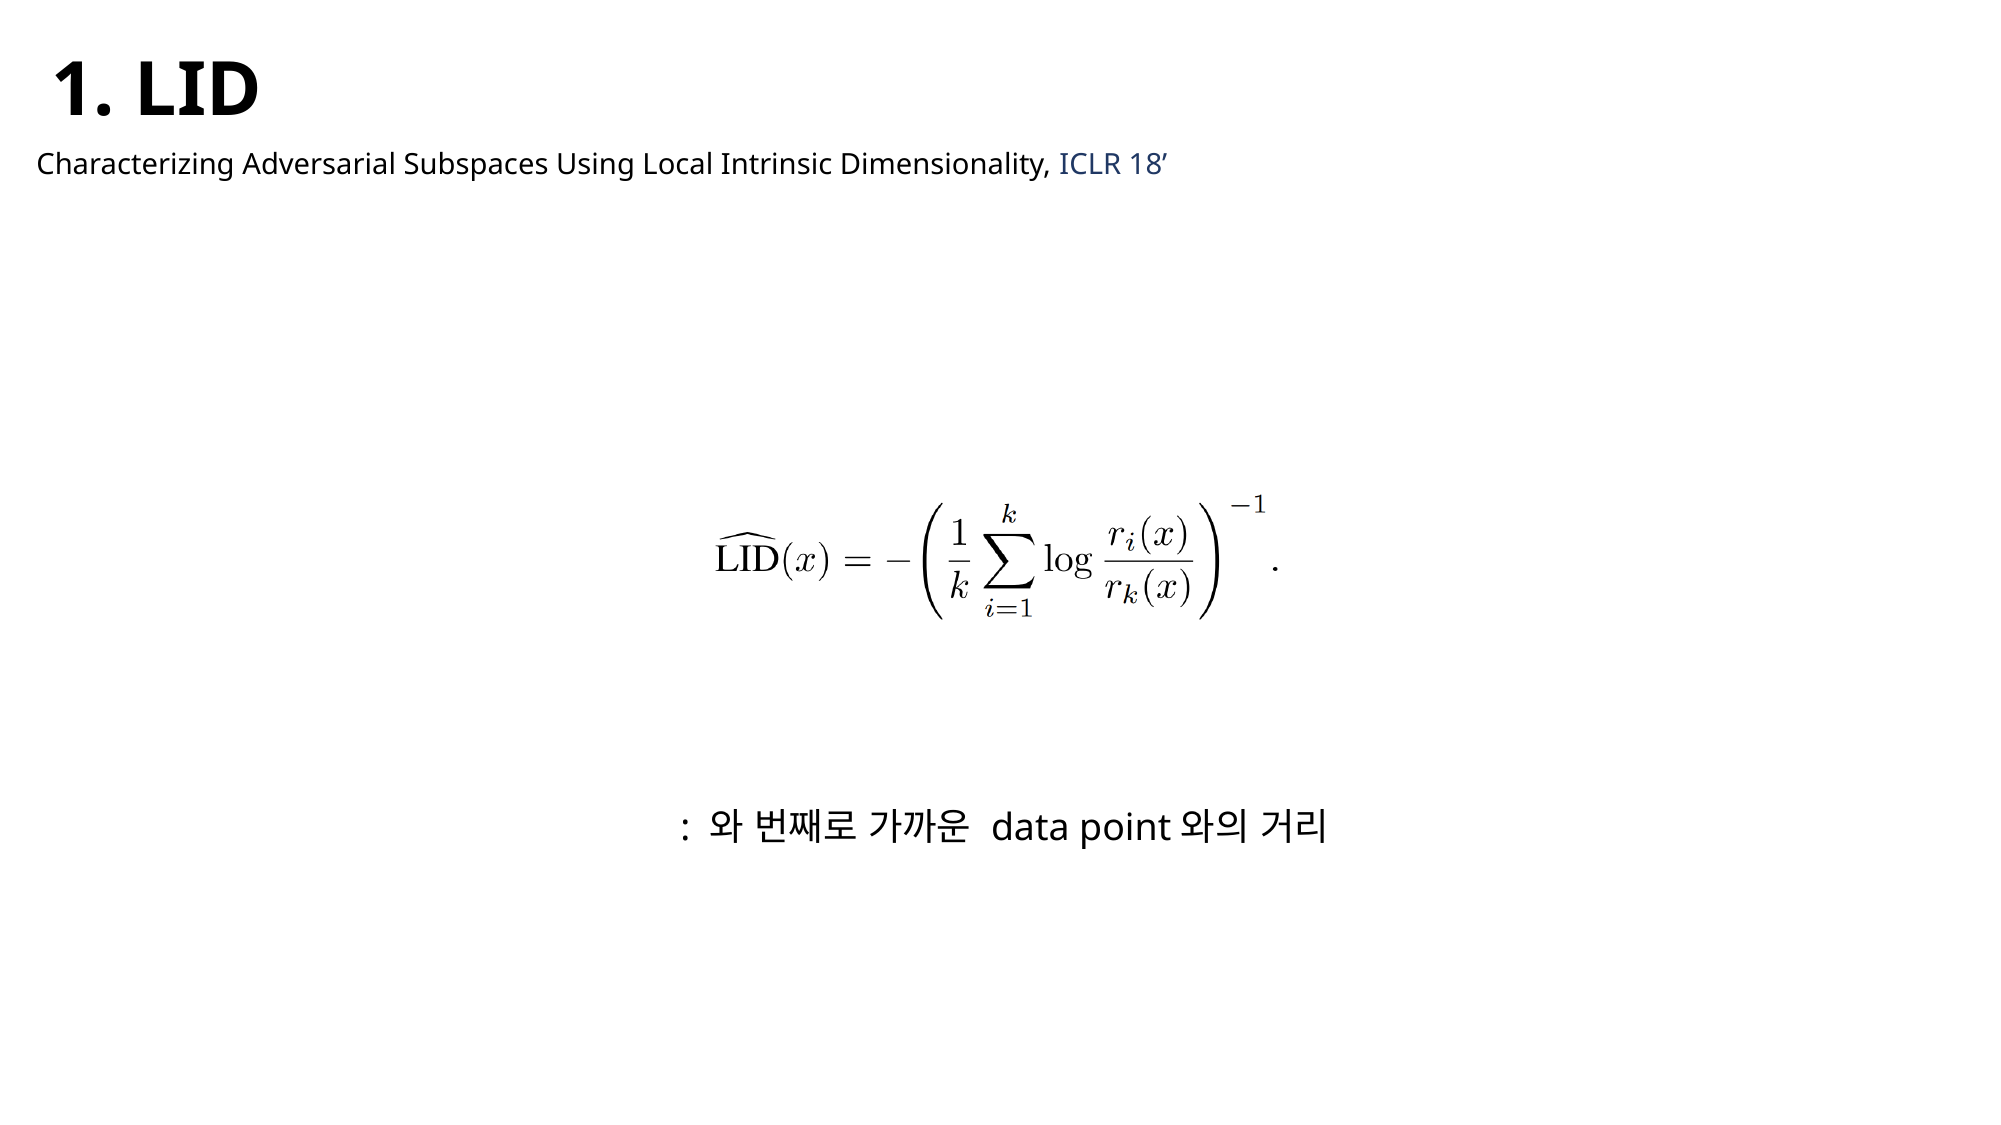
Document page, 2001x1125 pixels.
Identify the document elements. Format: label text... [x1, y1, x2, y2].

text_box 1. LID [36, 32, 1996, 138]
picture [695, 458, 1305, 666]
text_box Characterizing Adversarial Subspaces Using Local Intrinsic Dimensionality, ICLR 18’ [21, 138, 1182, 188]
